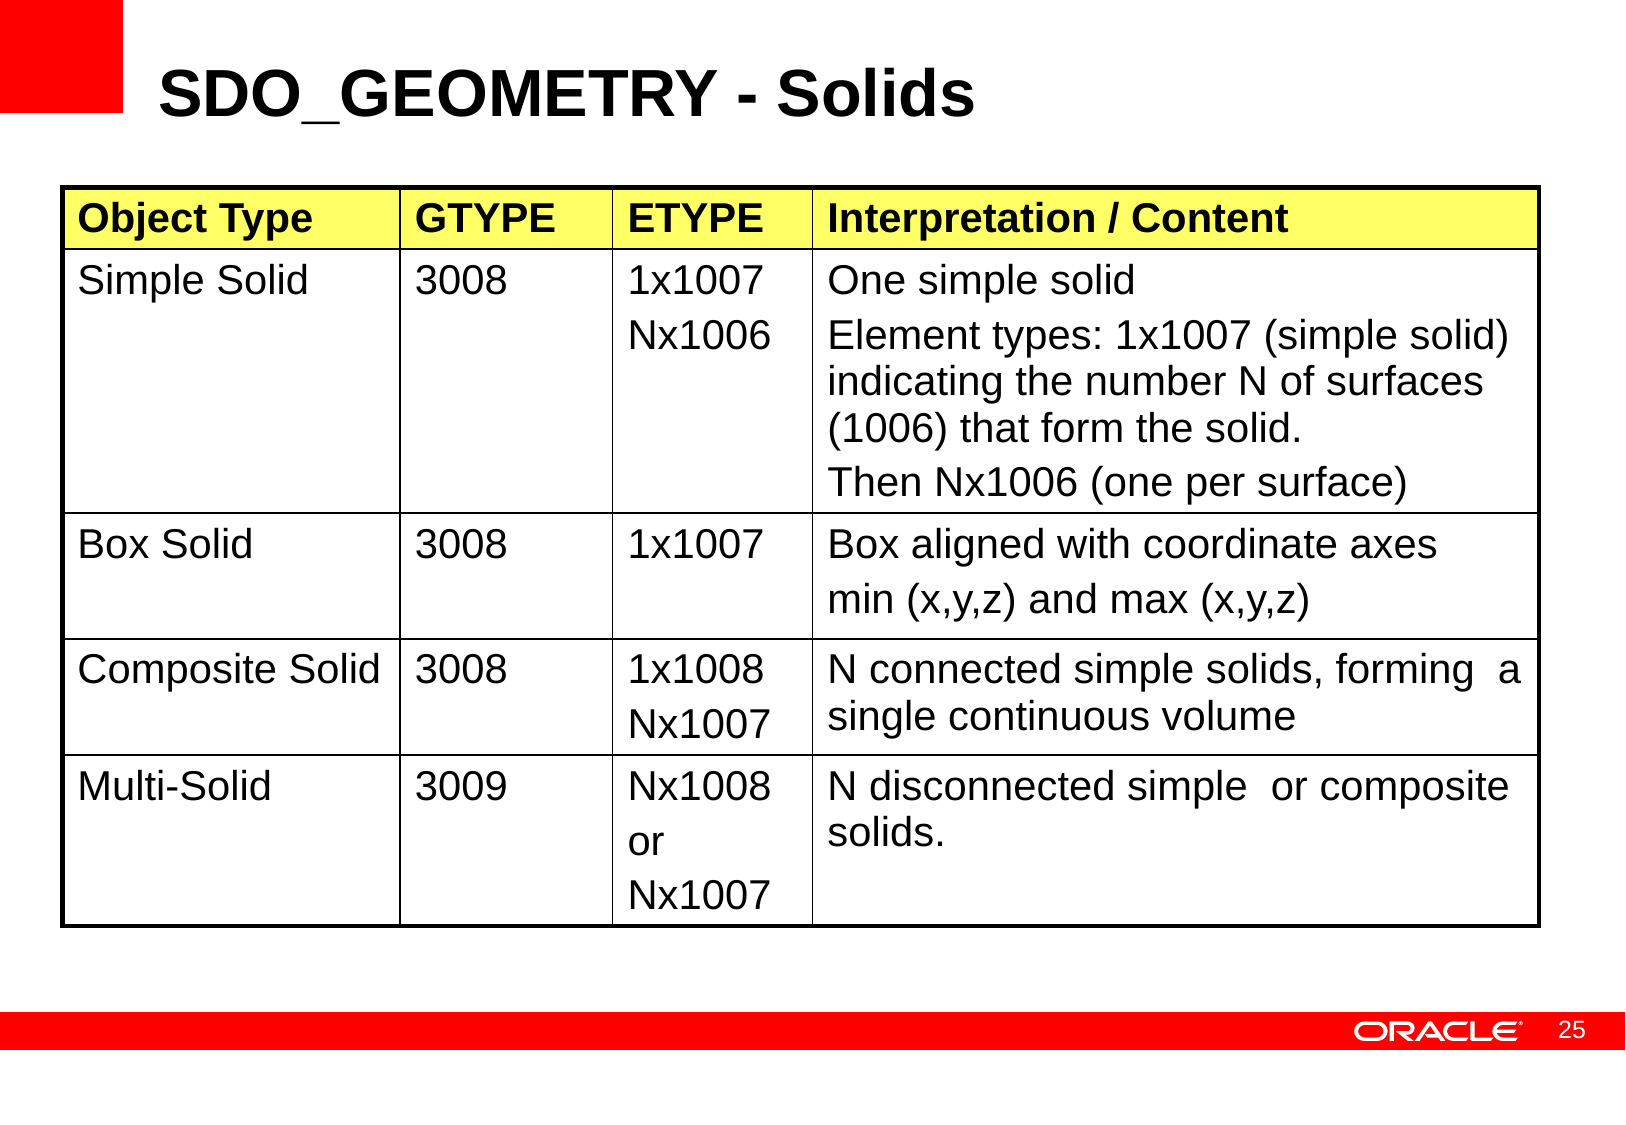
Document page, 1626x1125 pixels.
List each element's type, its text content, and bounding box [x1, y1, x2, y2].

table_cell 3008 [401, 514, 612, 638]
picture [0, 0, 123, 113]
table_cell Simple Solid [65, 250, 399, 512]
title SDO_GEOMETRY - Solids [157, 49, 1506, 185]
table_header ETYPE [613, 190, 812, 248]
table_header Object Type [65, 190, 399, 248]
picture [0, 1012, 1625, 1050]
table_cell N connected simple solids, forming a single continuous volume [813, 640, 1537, 754]
table_cell One simple solid Element types: 1x1007 (simple solid) indicating the number N of surfaces (1006) that form the solid. Then Nx1006 (one per surface) [813, 250, 1537, 512]
table_cell 1x1008 Nx1007 [613, 640, 812, 754]
table_cell 3009 [401, 756, 612, 924]
table_cell 3008 [401, 640, 612, 754]
table_header Interpretation / Content [813, 190, 1537, 248]
table_header GTYPE [401, 190, 612, 248]
table_cell Composite Solid [65, 640, 399, 754]
table_cell Box aligned with coordinate axes min (x,y,z) and max (x,y,z) [813, 514, 1537, 638]
table_cell Multi-Solid [65, 756, 399, 924]
table_cell Box Solid [65, 514, 399, 638]
table_cell Nx1008 or Nx1007 [613, 756, 812, 924]
table_cell N disconnected simple or composite solids. [813, 756, 1537, 924]
table_cell 1x1007 Nx1006 [613, 250, 812, 512]
table_cell 1x1007 [613, 514, 812, 638]
table_cell 3008 [401, 250, 612, 512]
